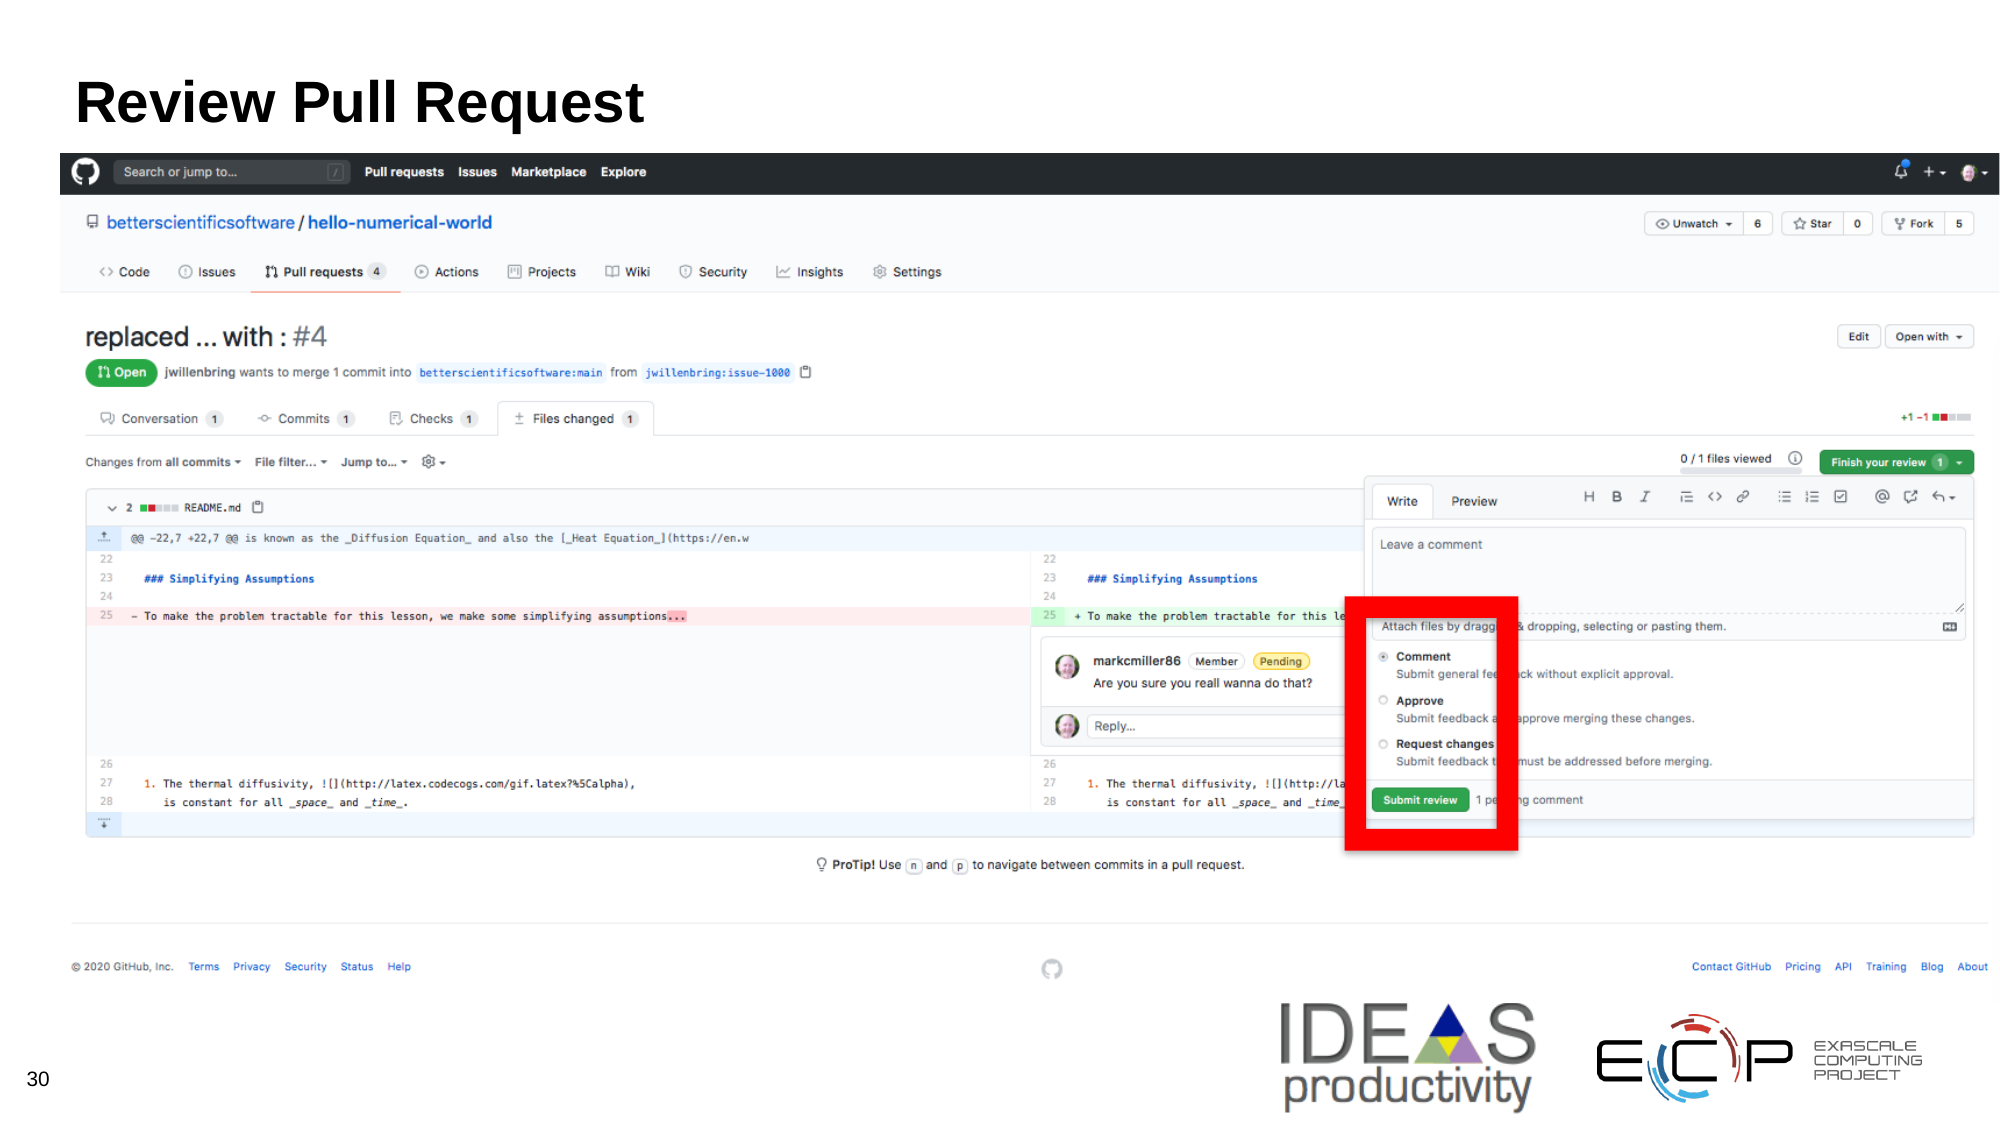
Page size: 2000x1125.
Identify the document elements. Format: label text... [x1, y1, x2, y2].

picture [1597, 1014, 1922, 1103]
title Review Pull Request [59, 67, 1926, 153]
picture [59, 153, 2000, 1114]
